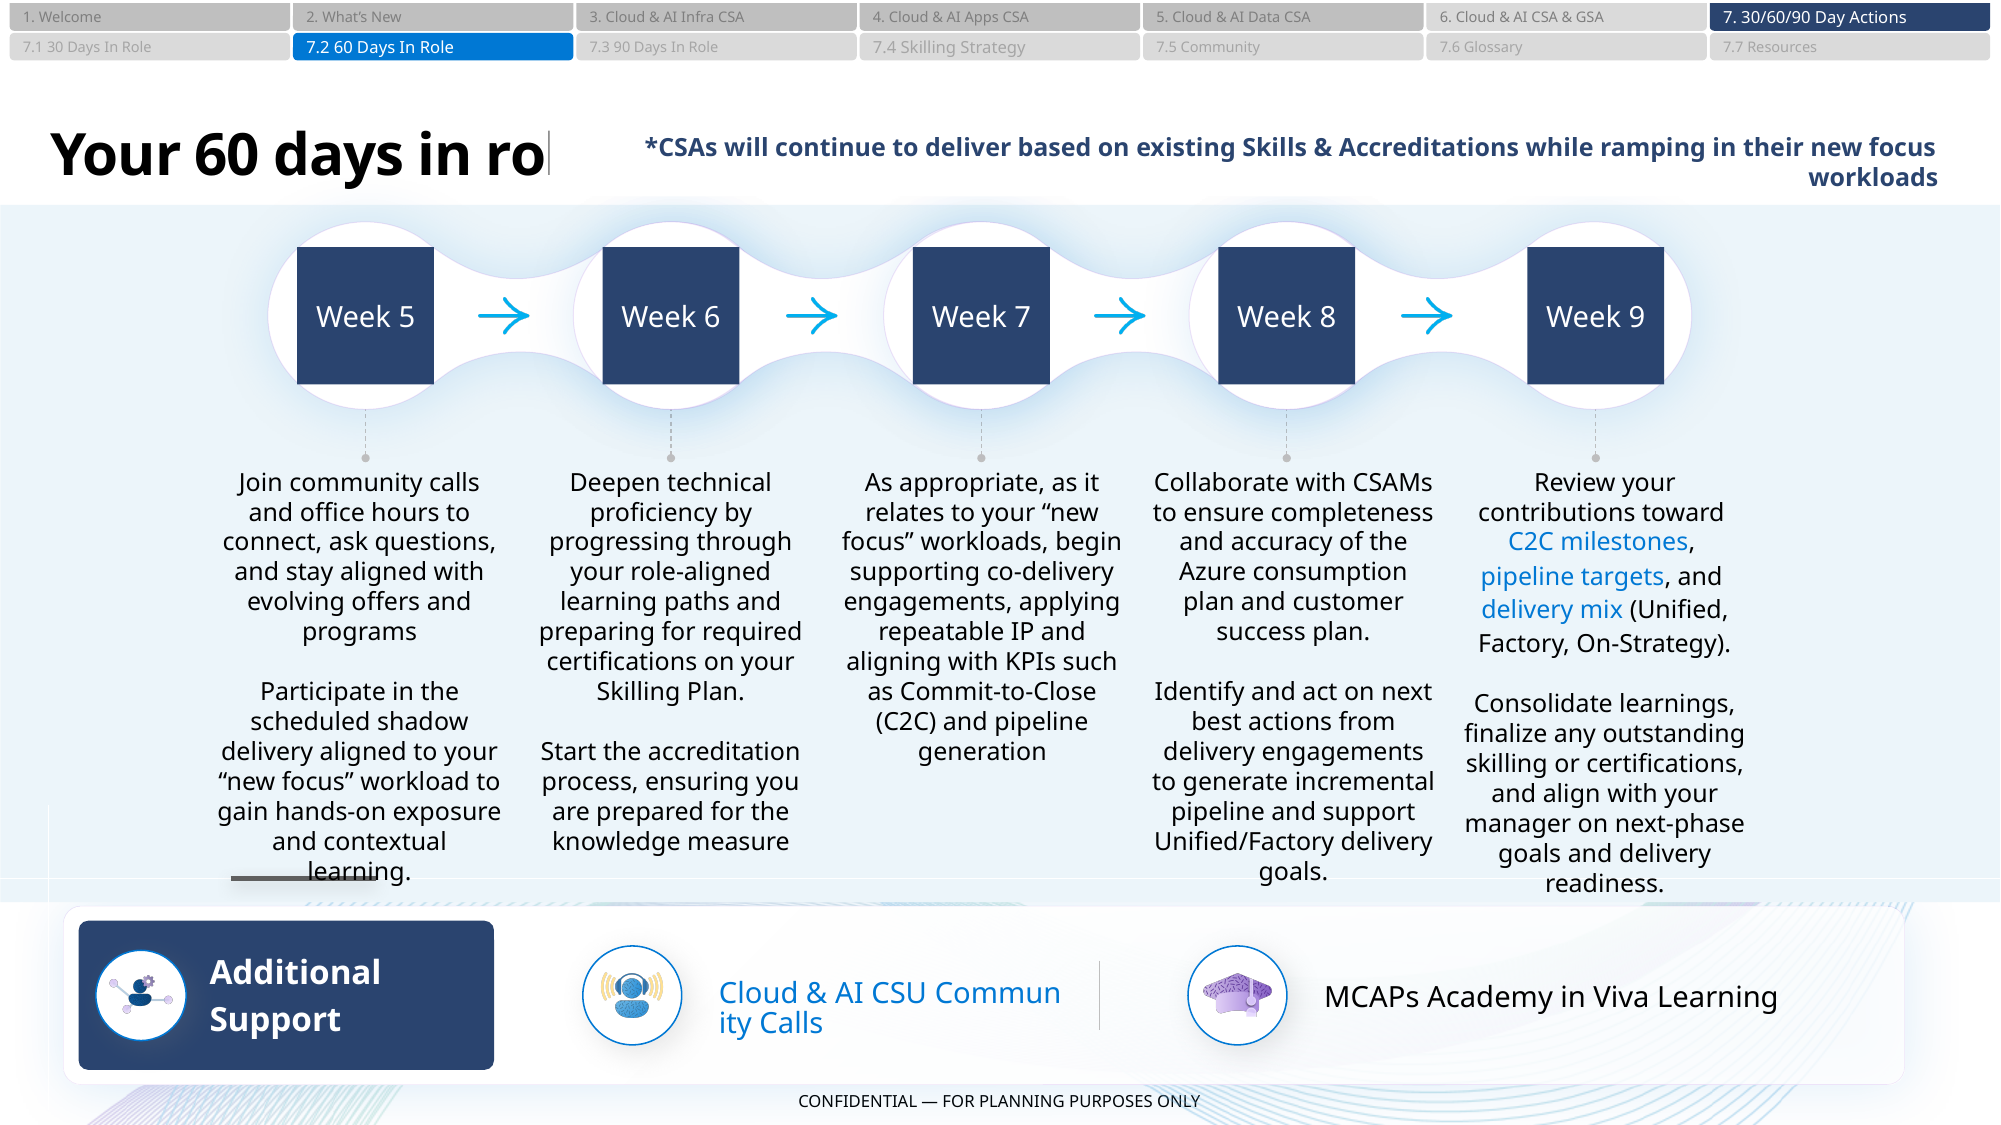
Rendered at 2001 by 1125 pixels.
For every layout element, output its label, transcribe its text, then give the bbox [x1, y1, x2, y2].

picture [872, 1095, 881, 1107]
list Review your contributions toward C2C milestones, pipeline targets, and delivery mix (Unified, Factory, On-Strategy). Consolidate learnings, finalize any outstanding skilling or certifications, and align with your manager on next-phase goals and delivery readiness. [1455, 458, 1755, 883]
picture [1201, 973, 1273, 1017]
table_cell Unified delivery​ [0, 903, 2000, 1125]
list MCAPs Academy in Viva Learning [1324, 977, 1882, 1013]
text_box *CSAs will continue to deliver based on existing Skills & Accreditations while ramping in their new focus workloads [549, 125, 1969, 197]
picture [850, 1095, 859, 1107]
picture [844, 1095, 848, 1107]
picture [1400, 289, 1453, 342]
picture [1113, 1095, 1124, 1107]
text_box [9, 2, 1991, 61]
picture [1158, 1095, 1169, 1107]
list Week 8 [1218, 247, 1356, 385]
picture [1023, 1095, 1032, 1107]
picture [1080, 1095, 1090, 1107]
picture [1136, 1095, 1142, 1107]
picture [952, 1095, 963, 1107]
list Collaborate with CSAMs to ensure completeness and accuracy of the Azure consumption plan and customer success plan. Identify and act on next best actions from delivery engagements to generate incremental pipeline and support Unified/Factory delivery goals. [1143, 458, 1444, 854]
picture [1172, 1095, 1181, 1107]
picture [823, 1095, 832, 1107]
picture [836, 1095, 842, 1107]
picture [108, 975, 174, 1015]
picture [944, 1095, 950, 1107]
list Week 7 [912, 247, 1050, 385]
picture [1126, 1095, 1133, 1107]
picture [1041, 1095, 1050, 1107]
list Week 5 [297, 247, 434, 385]
picture [1071, 1095, 1078, 1107]
picture [1184, 1095, 1190, 1107]
title Your 60 days in role [50, 117, 635, 189]
picture [477, 289, 530, 342]
picture [809, 1095, 820, 1107]
list Join community calls and office hours to connect, ask questions, and stay aligned with evolving offers and programs Participate in the scheduled shadow delivery aligned to your “new focus” workload to gain hands-on exposure and contextual learning. [209, 458, 510, 848]
list As appropriate, as it relates to your “new focus” workloads, begin supporting co-delivery engagements, applying repeatable IP and aligning with KPIs such as Commit-to-Close (C2C) and pipeline generation [832, 458, 1133, 753]
picture [799, 1095, 808, 1107]
picture [981, 1095, 988, 1107]
picture [1190, 1095, 1199, 1107]
picture [991, 1095, 1007, 1107]
picture [910, 1095, 916, 1107]
picture [1093, 289, 1146, 342]
list Additional Support [209, 950, 414, 1039]
list Week 9 [1527, 247, 1665, 385]
picture [1144, 1095, 1151, 1107]
picture [966, 1095, 974, 1107]
picture [882, 1095, 891, 1107]
picture [1035, 1095, 1039, 1107]
picture [1053, 1095, 1063, 1107]
list Cloud & AI CSU Community Calls [718, 959, 1062, 1030]
picture [893, 1095, 907, 1107]
picture [862, 1095, 868, 1107]
picture [1010, 1095, 1019, 1107]
picture [1093, 1095, 1101, 1107]
picture [597, 972, 667, 1018]
picture [1103, 1095, 1110, 1107]
list Deepen technical proficiency by progressing through your role-aligned learning paths and preparing for required certifications on your Skilling Plan. Start the accreditation process, ensuring you are prepared for the knowledge measure [520, 458, 821, 883]
picture [785, 289, 838, 342]
list Week 6 [602, 247, 740, 385]
